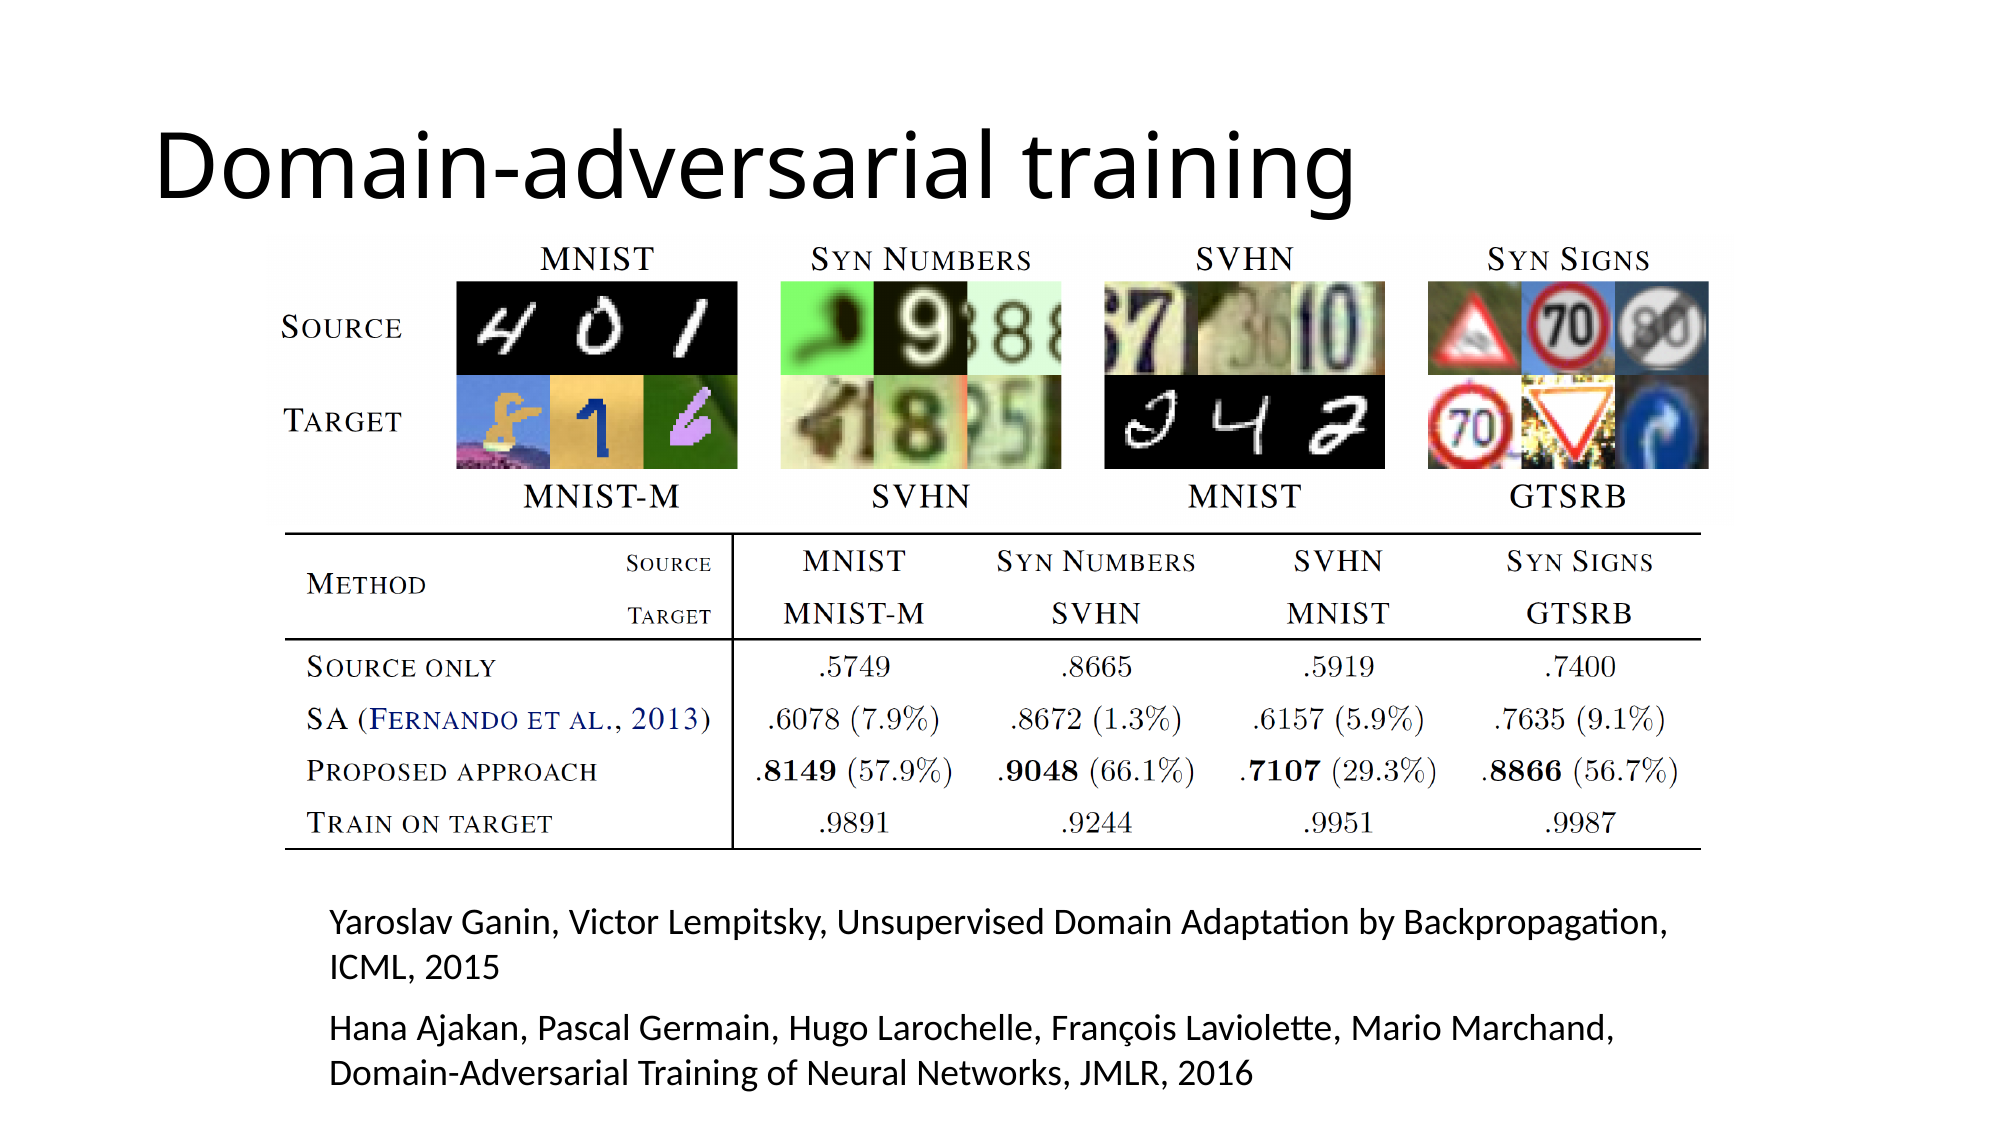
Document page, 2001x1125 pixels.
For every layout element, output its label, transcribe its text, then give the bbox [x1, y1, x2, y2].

text_box Yaroslav Ganin, Victor Lempitsky, Unsupervised Domain Adaptation by Backpropagation, ICML, 2015 [314, 889, 1698, 995]
text_box Hana Ajakan, Pascal Germain, Hugo Larochelle, François Laviolette, Mario Marchand, Domain-Adversarial Training of Neural Networks, JMLR, 2016 [314, 996, 1750, 1101]
title Domain-adversarial training [137, 59, 1863, 278]
picture [266, 234, 1734, 863]
